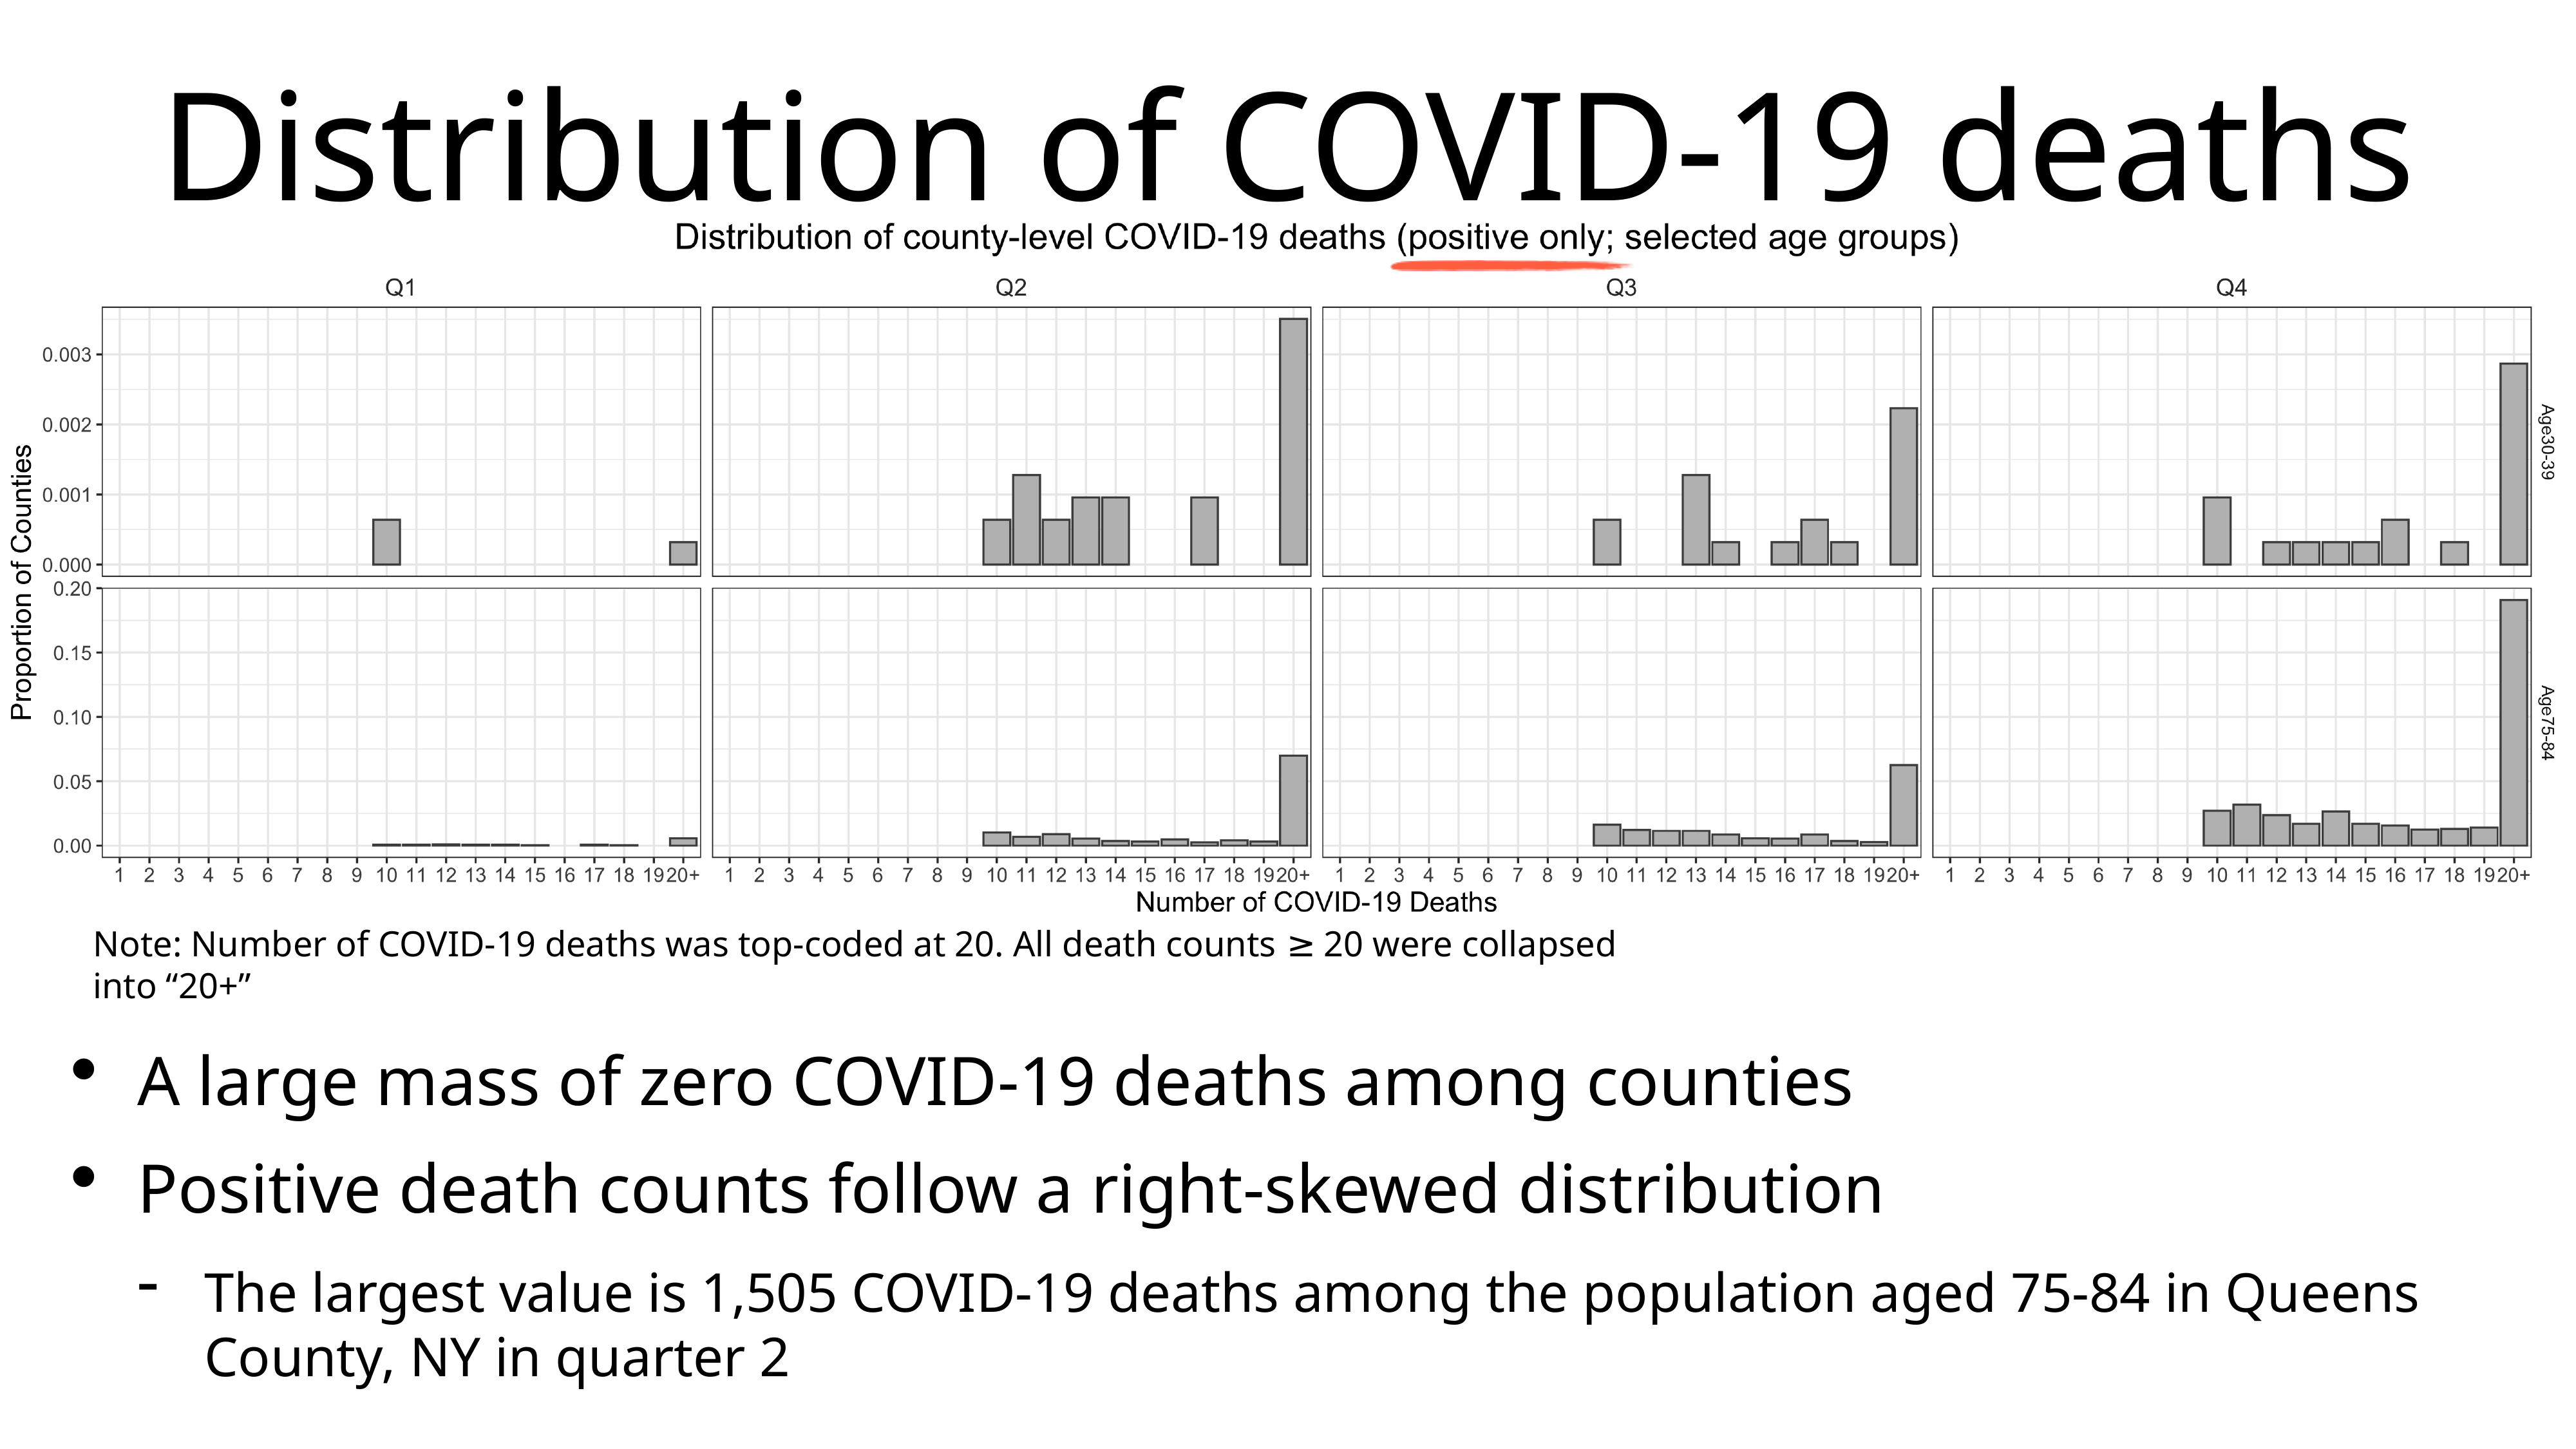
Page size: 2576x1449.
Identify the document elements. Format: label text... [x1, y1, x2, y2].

title Distribution of COVID-19 deaths [84, 37, 2492, 211]
list A large mass of zero COVID-19 deaths among counties Positive death counts follow a right-skewed distribution The largest value is 1,505 COVID-19 deaths among the population aged 75-84 in Queens County, NY in quarter 2 [64, 1032, 2512, 1421]
picture [0, 211, 2576, 928]
text_box Note: Number of COVID-19 deaths was top-coded at 20. All death counts ≥ 20 were collapsed into “20+” [87, 928, 1634, 1011]
